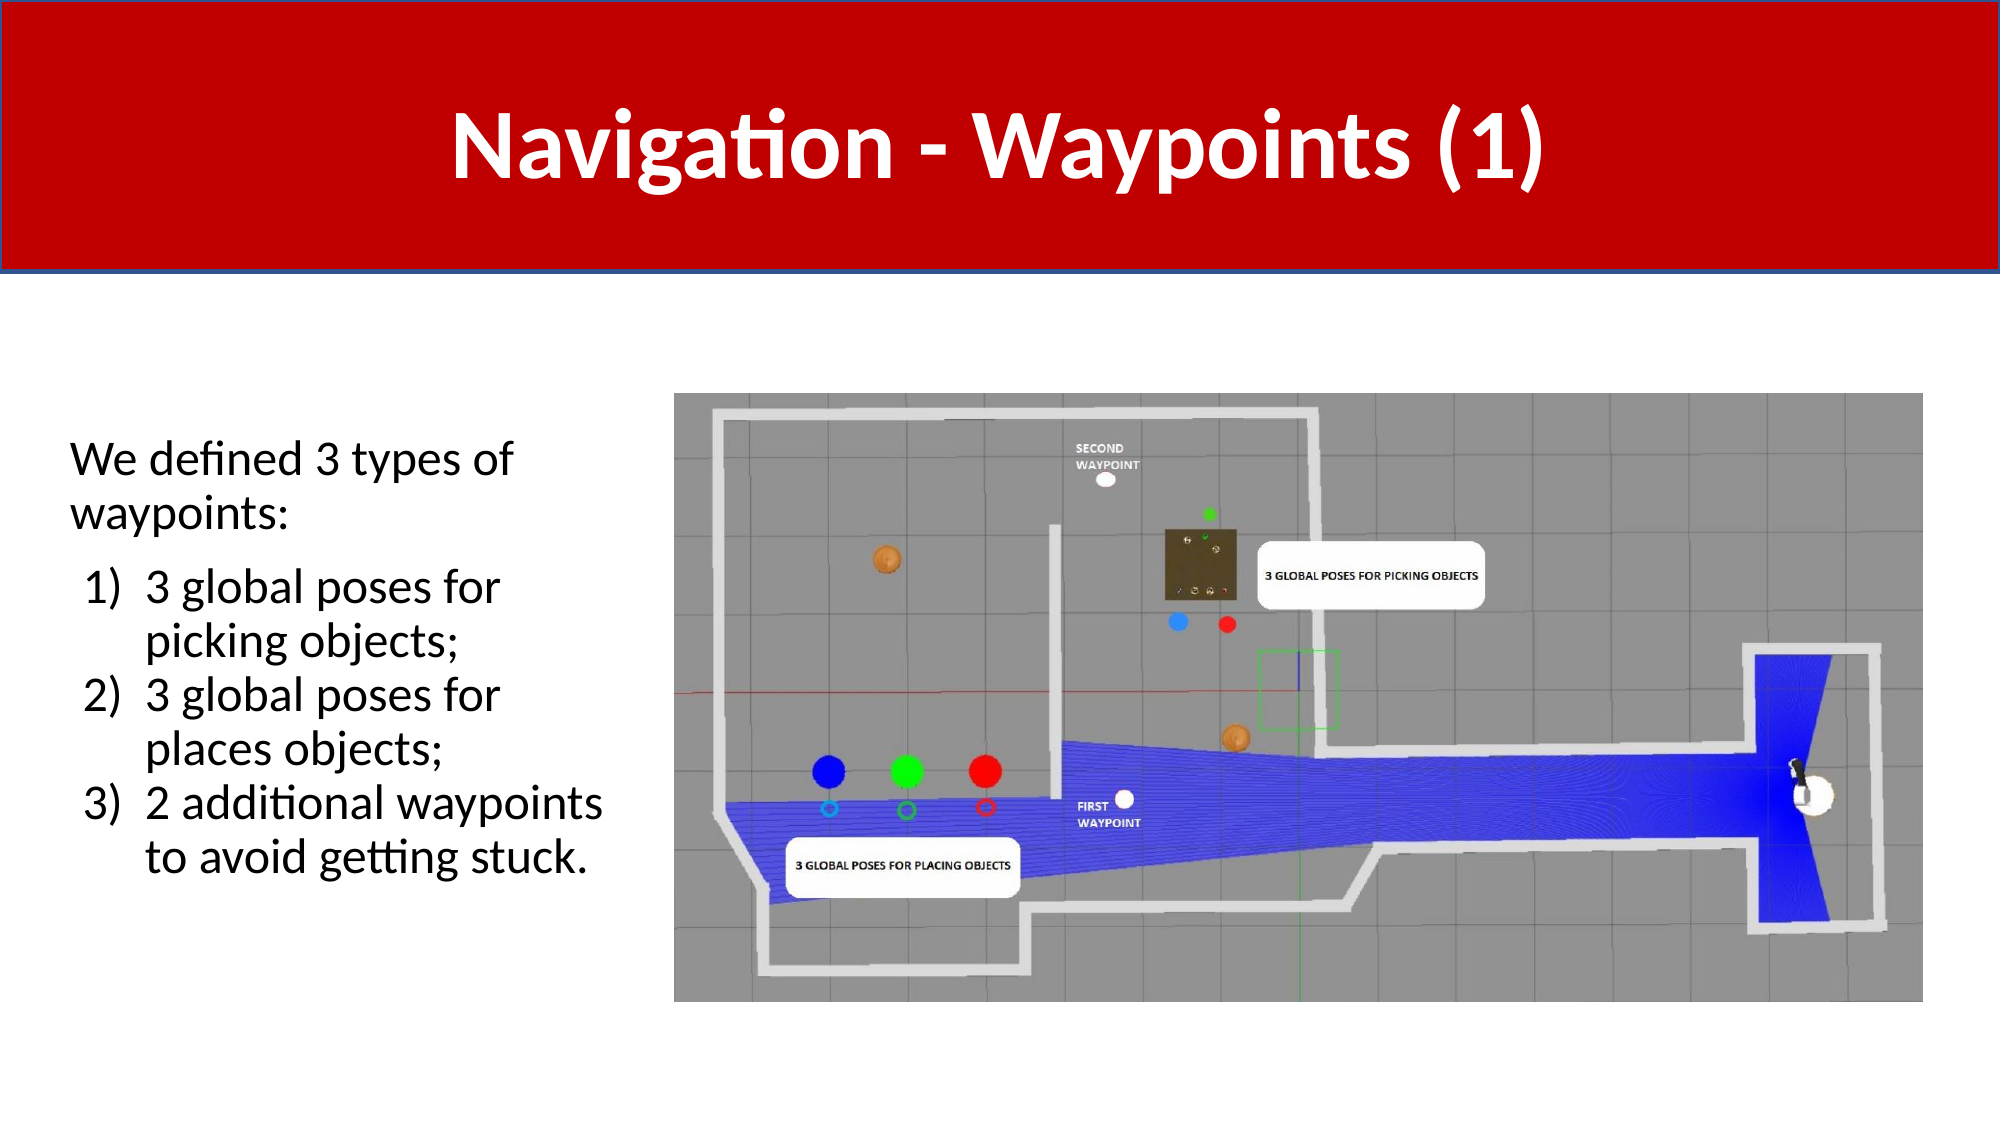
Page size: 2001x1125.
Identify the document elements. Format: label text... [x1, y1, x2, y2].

text_box We defined 3 types of waypoints: 3 global poses for picking objects; 3 global poses for places objects; 2 additional waypoints to avoid getting stuck. [54, 416, 630, 900]
text_box [0, 0, 2000, 272]
text_box Navigation - Waypoints (1) [249, 39, 1750, 208]
picture [674, 393, 1924, 1002]
